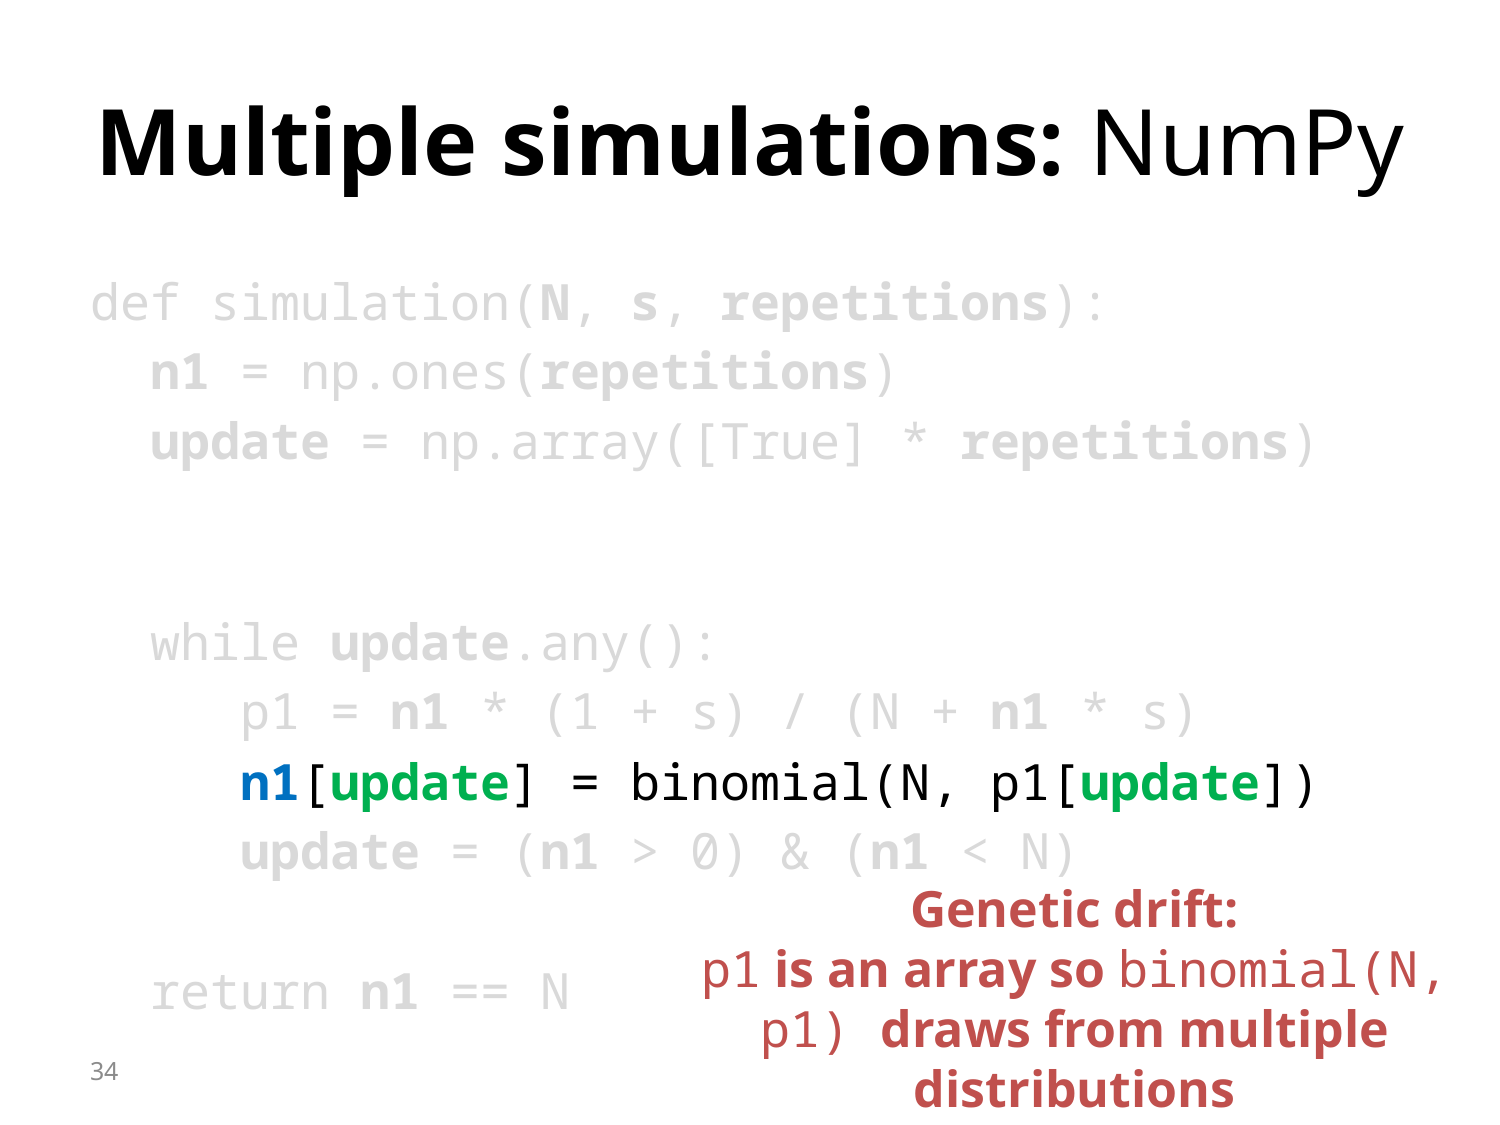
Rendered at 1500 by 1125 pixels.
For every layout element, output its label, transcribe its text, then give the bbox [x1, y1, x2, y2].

text_box Genetic drift: p1 is an array so binomial(N, p1) draws from multiple distributions [667, 869, 1483, 1125]
list def simulation(N, s, repetitions): n1 = np.ones(repetitions) update = np.array([True] * repetitions) while update.any(): p1 = n1 * (1 + s) / (N + n1 * s) n1[update] = binomial(N, p1[update]) update = (n1 > 0) & (n1 < N) return n1 == N [75, 262, 1425, 1005]
slide_number 34 [75, 1042, 425, 1103]
title Multiple simulations: NumPy [75, 45, 1425, 233]
